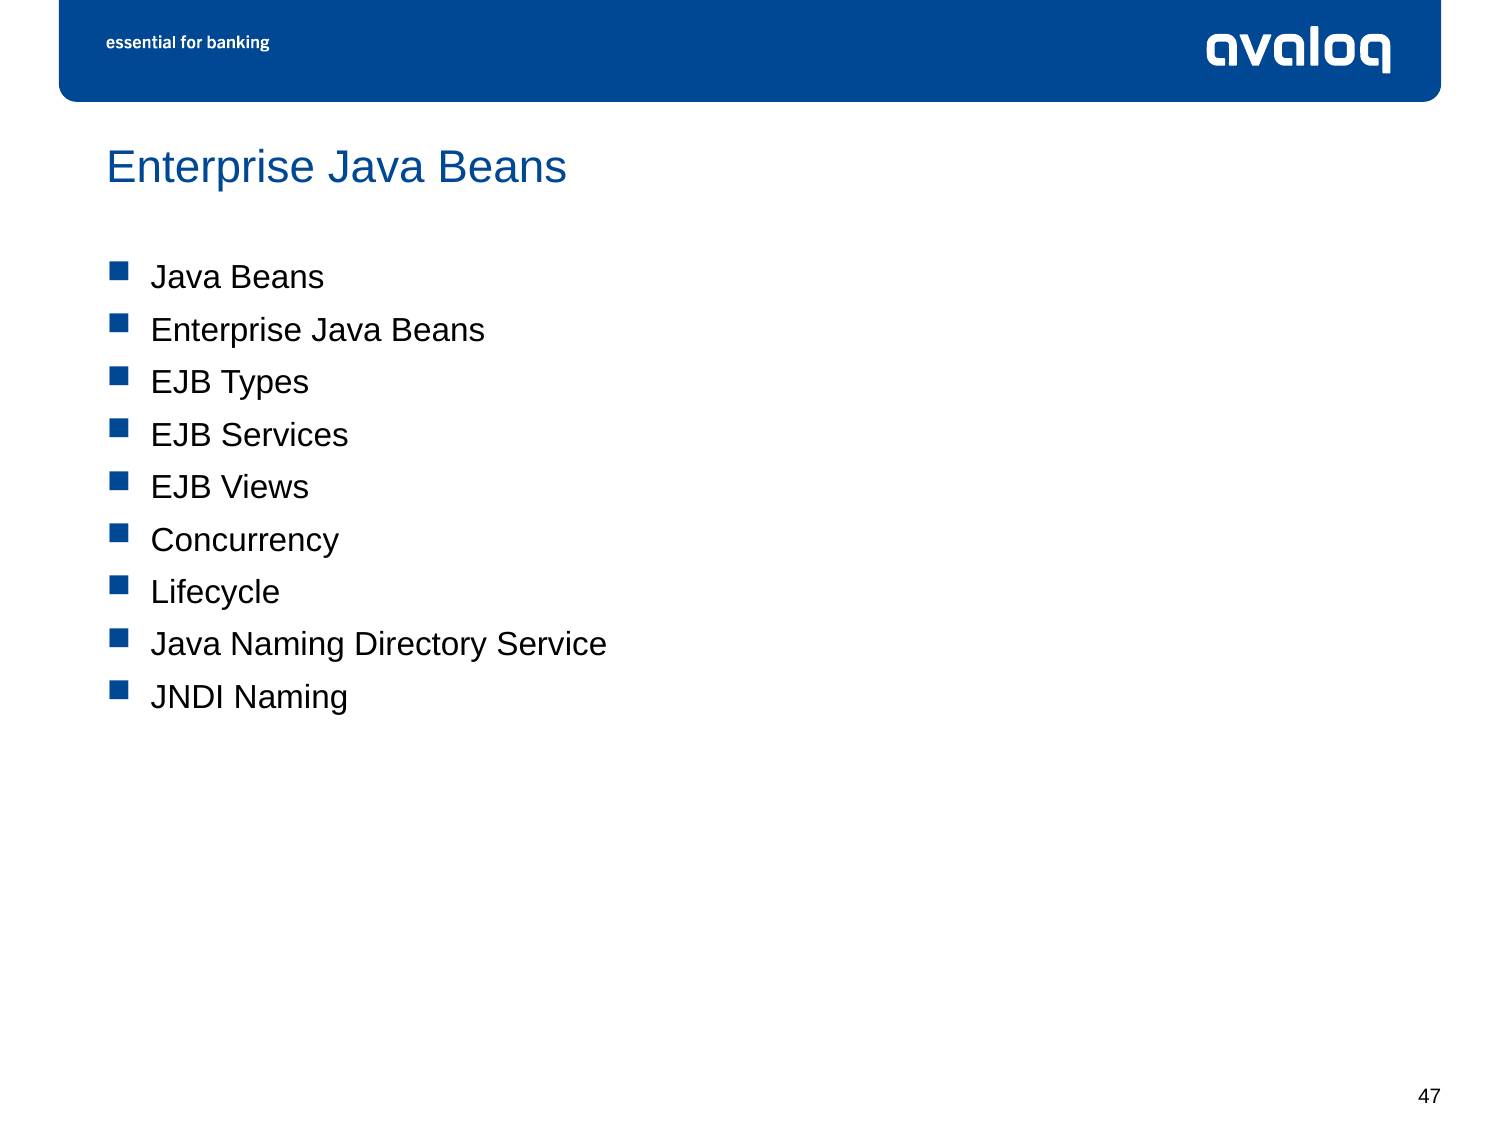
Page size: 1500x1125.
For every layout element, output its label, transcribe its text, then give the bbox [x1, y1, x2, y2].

list Java Beans Enterprise Java Beans EJB Types EJB Services EJB Views Concurrency Lifecycle Java Naming Directory Service JNDI Naming [105, 255, 1394, 1042]
title Enterprise Java Beans [105, 142, 1394, 215]
slide_number 47 [1200, 1082, 1442, 1112]
